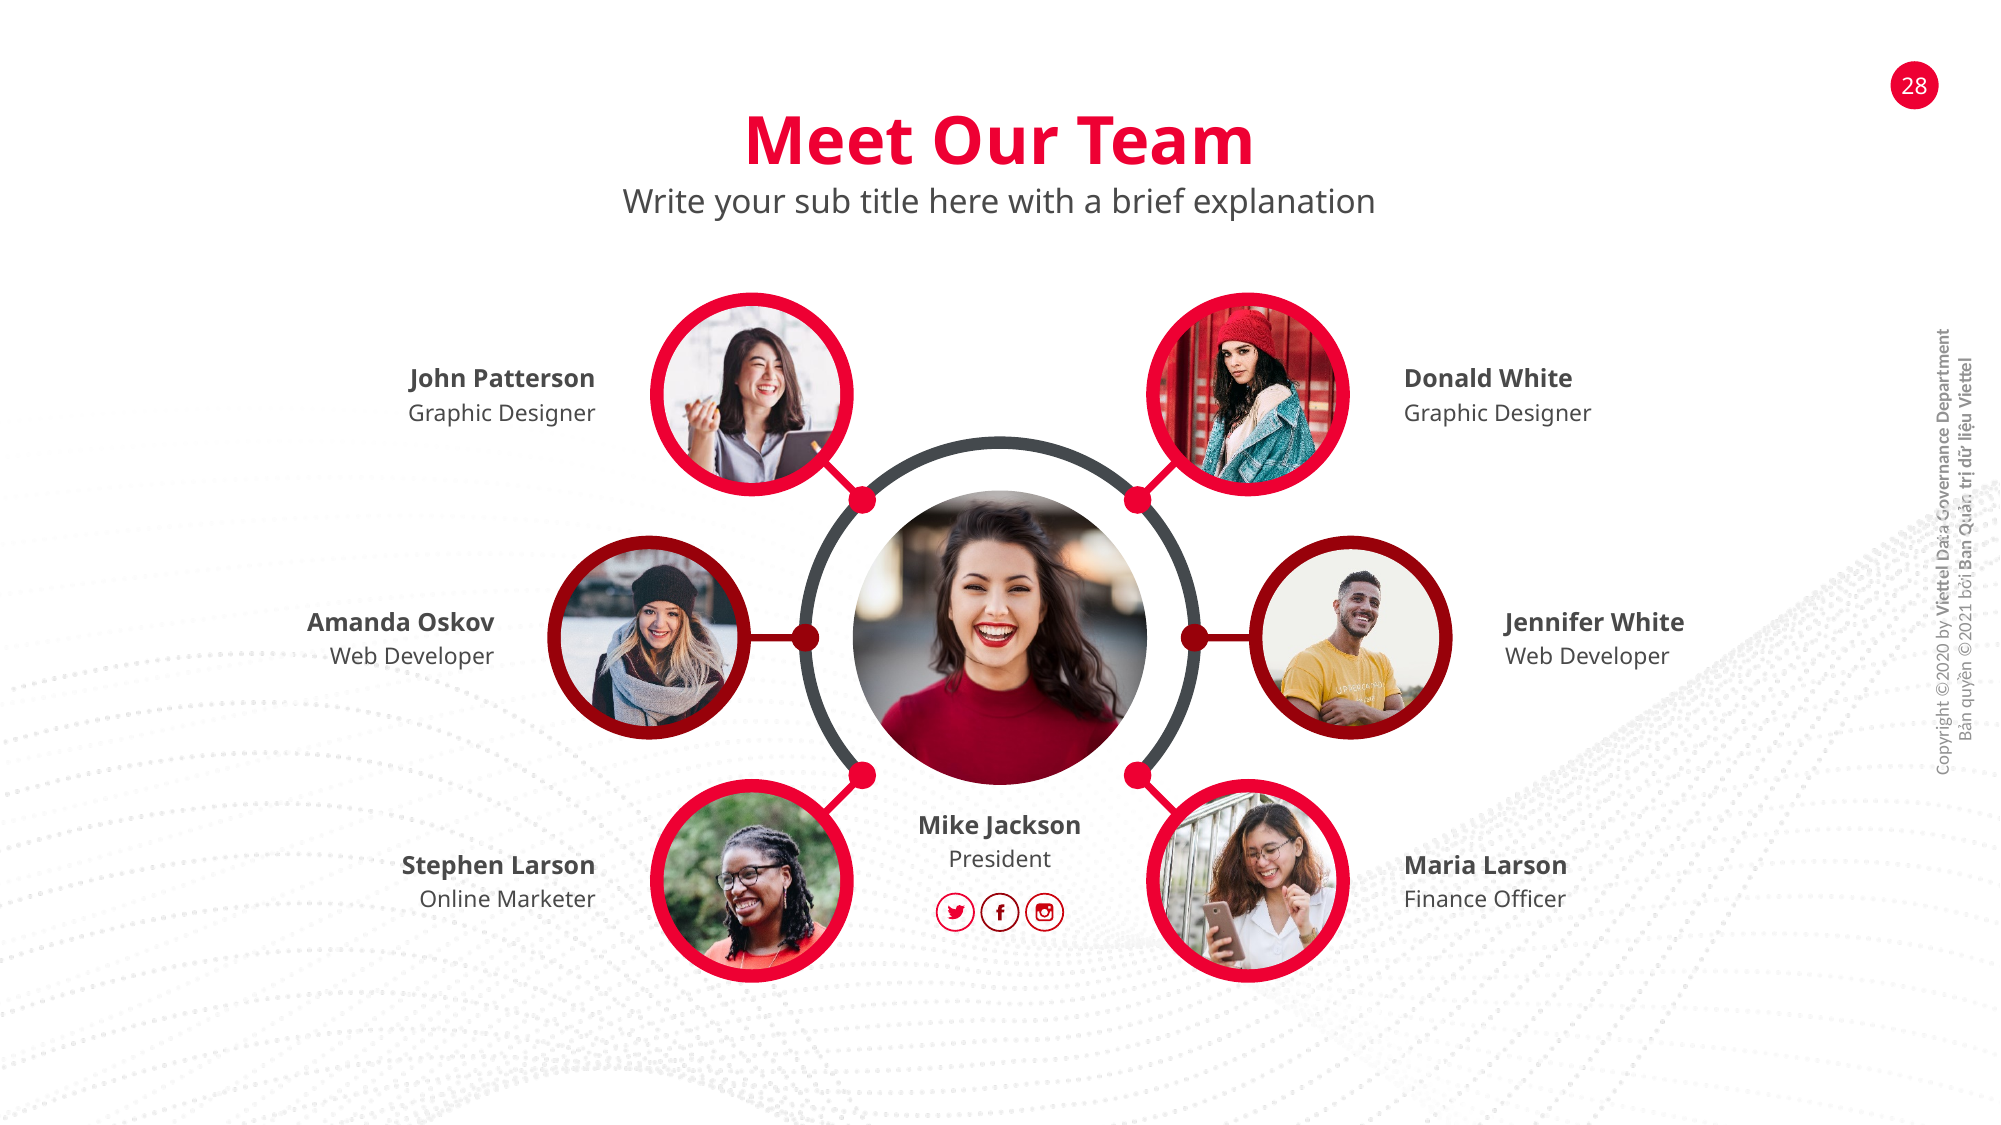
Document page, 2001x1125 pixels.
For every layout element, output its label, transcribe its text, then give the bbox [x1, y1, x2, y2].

text_box Write your sub title here with a brief explanation [109, 180, 1891, 221]
text_box John Patterson [330, 363, 596, 394]
text_box Graphic Designer [1403, 398, 1670, 426]
text_box Maria Larson [1403, 849, 1670, 880]
text_box Web Developer [229, 641, 495, 669]
picture [0, 0, 2000, 1125]
text_box Web Developer [1505, 641, 1771, 669]
text_box President [867, 844, 1133, 873]
text_box Meet Our Team [109, 97, 1891, 178]
text_box Graphic Designer [330, 398, 596, 426]
text_box Finance Officer [1403, 884, 1670, 913]
text_box Mike Jackson [867, 809, 1133, 840]
text_box Stephen Larson [330, 849, 596, 880]
text_box Jennifer White [1505, 606, 1771, 637]
text_box Donald White [1403, 363, 1670, 394]
text_box Amanda Oskov [229, 606, 495, 637]
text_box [935, 892, 1065, 932]
text_box Online Marketer [330, 884, 596, 913]
